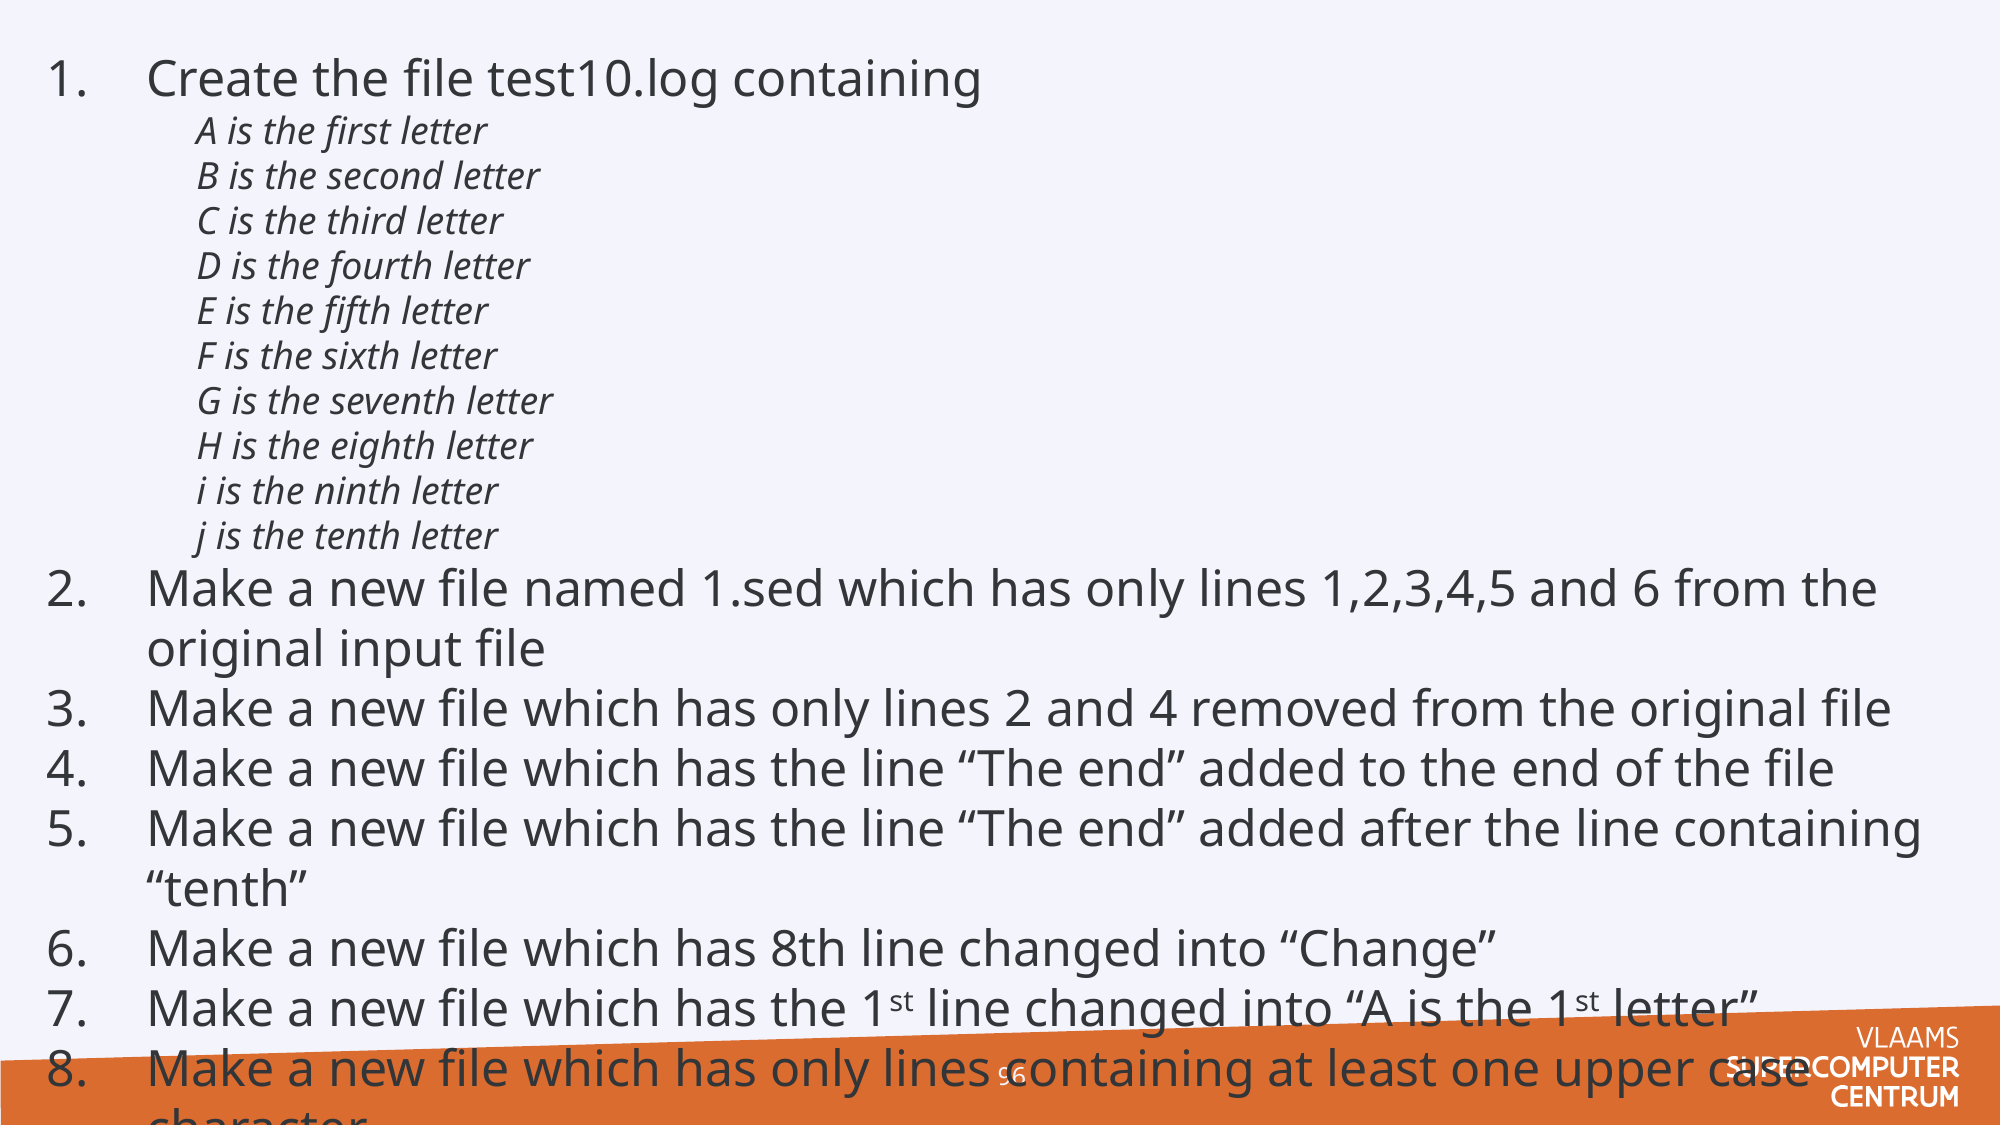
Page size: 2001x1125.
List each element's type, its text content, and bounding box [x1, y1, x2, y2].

text_box Create the file test10.log containing A is the first letter B is the second letter C is the third letter D is the fourth letter E is the fifth letter F is the sixth letter G is the seventh letter H is the eighth letter i is the ninth letter j is the tenth letter Make a new file named 1.sed which has only lines 1,2,3,4,5 and 6 from the original input file Make a new file which has only lines 2 and 4 removed from the original file Make a new file which has the line “The end” added to the end of the file Make a new file which has the line “The end” added after the line containing “tenth” Make a new file which has 8th line changed into “Change” Make a new file which has the 1st line changed into “A is the 1st letter” Make a new file which has only lines containing at least one upper case character [31, 39, 1961, 1125]
